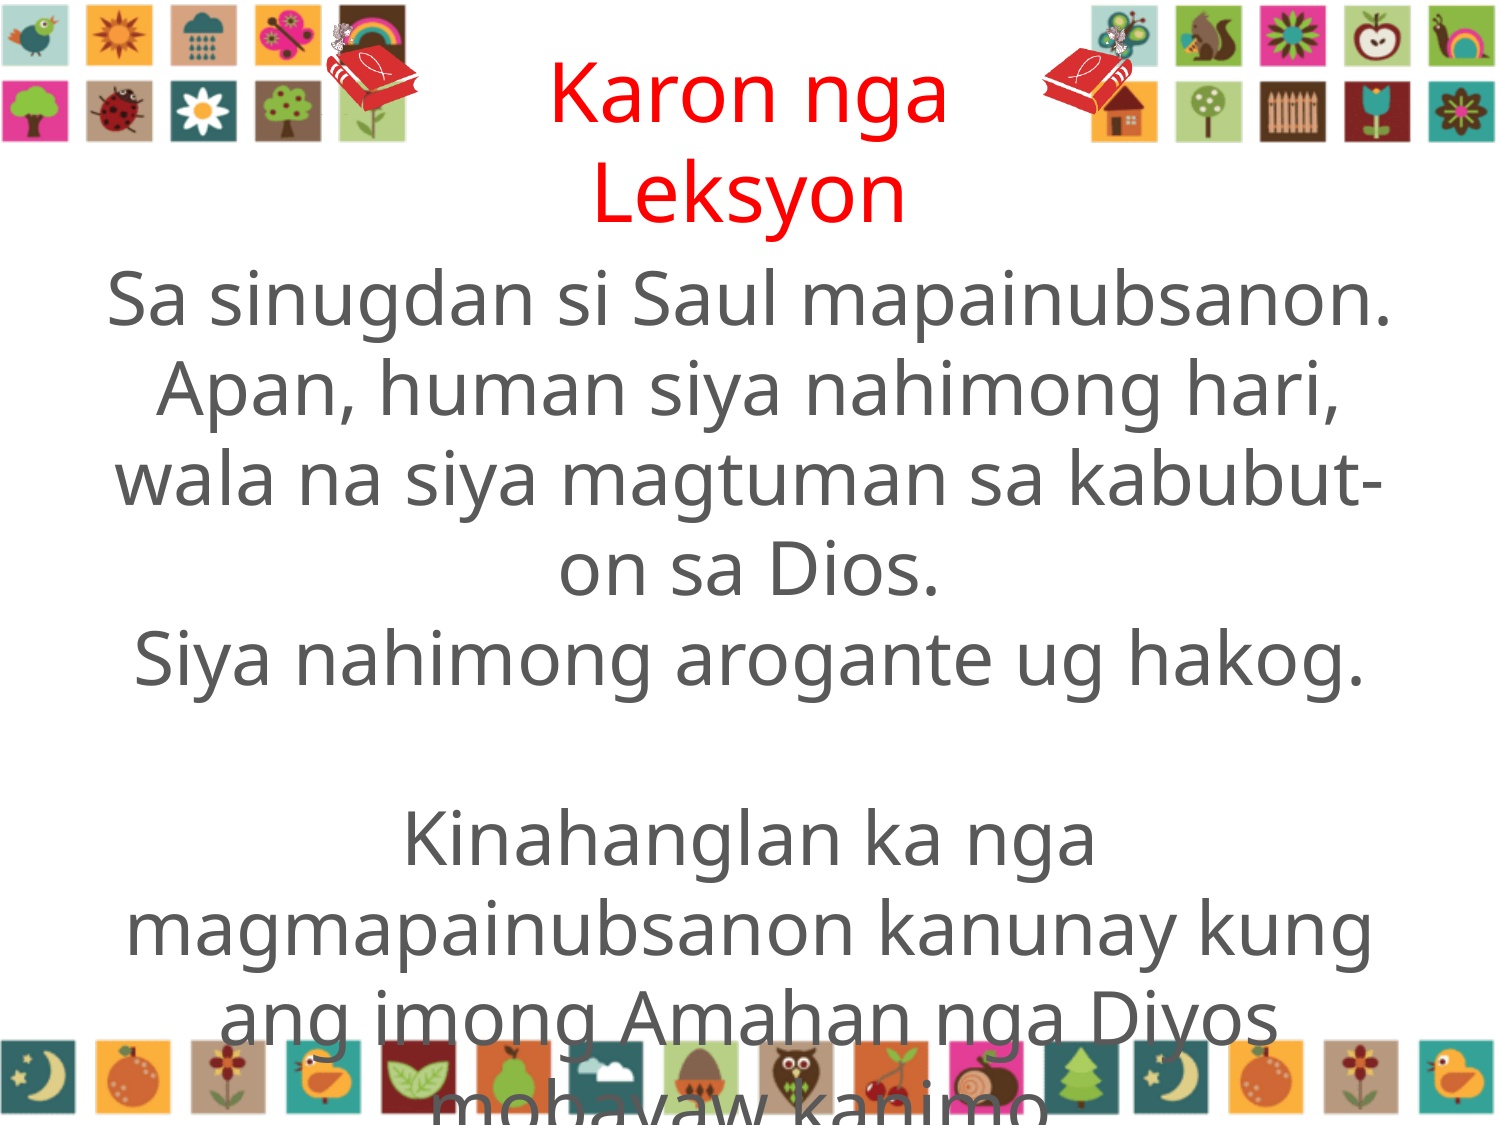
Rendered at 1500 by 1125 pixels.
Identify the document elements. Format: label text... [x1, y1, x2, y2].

text_box Karon nga Leksyon [417, 32, 1083, 243]
picture [1010, 3, 1500, 150]
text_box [0, 1028, 1500, 1118]
text_box Sa sinugdan si Saul mapainubsanon. Apan, human siya nahimong hari, wala na siya magtuman sa kabubut-on sa Dios. Siya nahimong arogante ug hakog. Kinahanglan ka nga magmapainubsanon kanunay kung ang imong Amahan nga Diyos mobayaw kanimo. [76, 243, 1424, 1027]
picture [0, 3, 451, 150]
